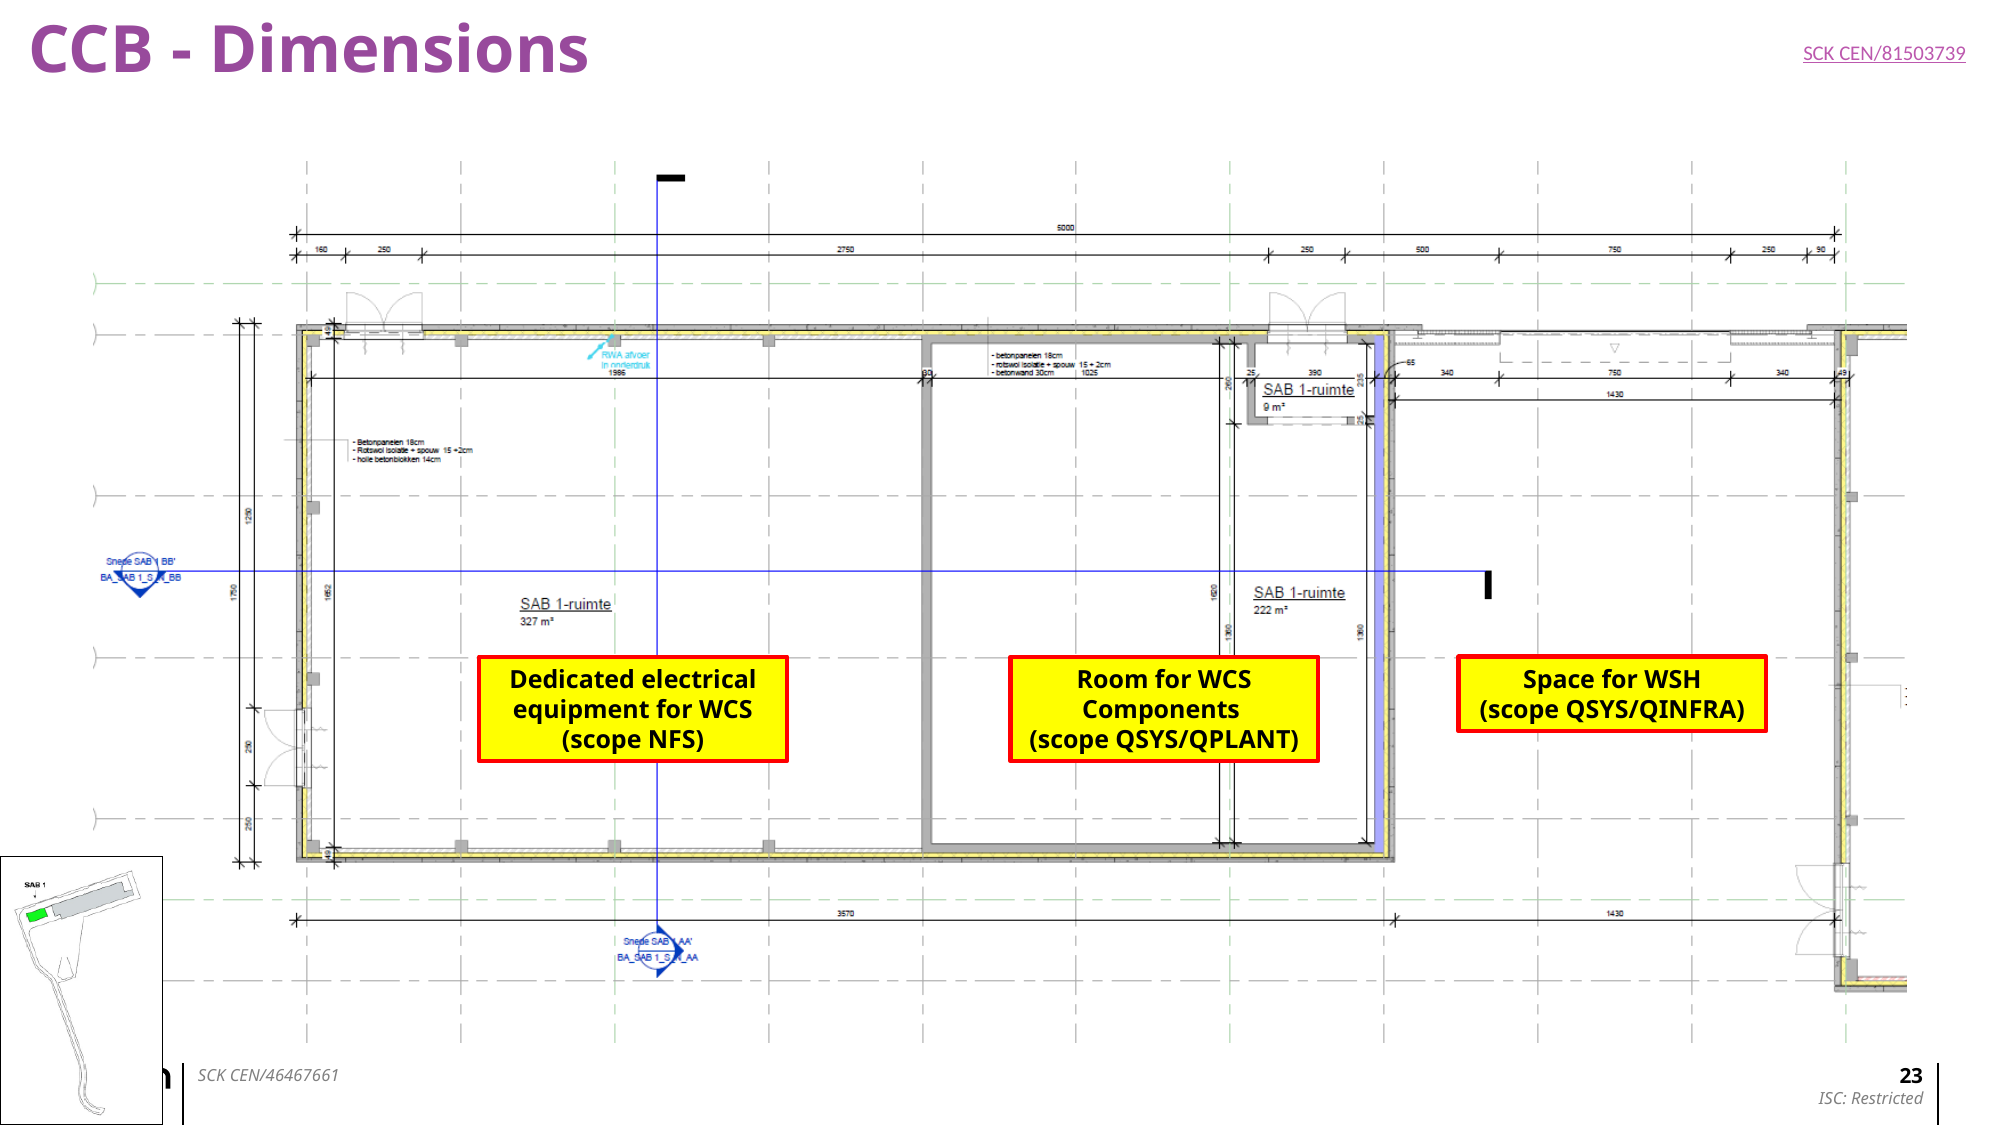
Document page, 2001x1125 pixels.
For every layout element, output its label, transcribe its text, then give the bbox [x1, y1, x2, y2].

text_box SCK CEN/81503739 [1788, 7, 2000, 98]
picture [0, 161, 1907, 1125]
slide_number 23 [1473, 1062, 1924, 1101]
text_box CCB - Dimensions [0, 0, 834, 94]
